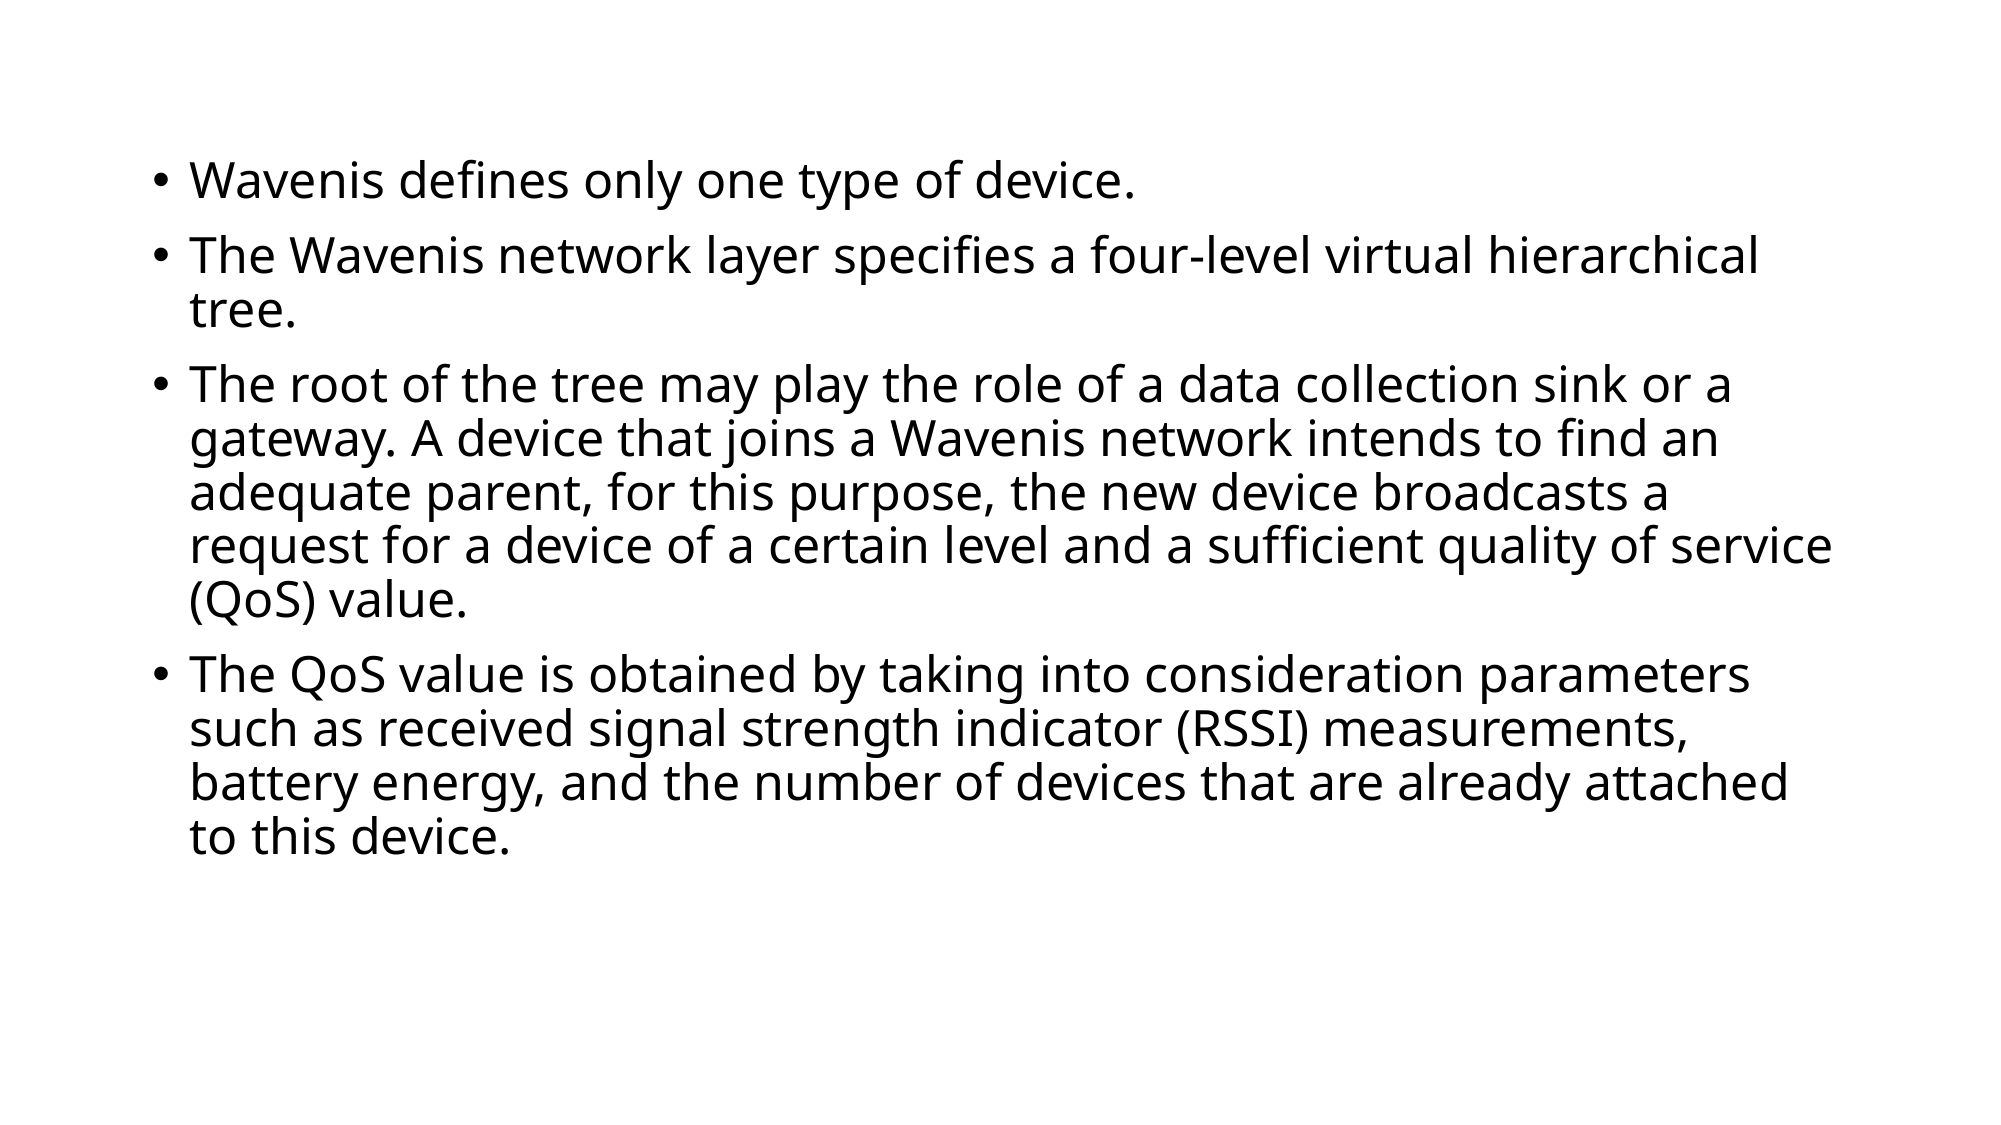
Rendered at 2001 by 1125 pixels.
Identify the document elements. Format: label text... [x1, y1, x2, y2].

list Wavenis defines only one type of device. The Wavenis network layer specifies a four-level virtual hierarchical tree. The root of the tree may play the role of a data collection sink or a gateway. A device that joins a Wavenis network intends to find an adequate parent, for this purpose, the new device broadcasts a request for a device of a certain level and a sufficient quality of service (QoS) value. The QoS value is obtained by taking into consideration parameters such as received signal strength indicator (RSSI) measurements, battery energy, and the number of devices that are already attached to this device. [137, 147, 1863, 1014]
